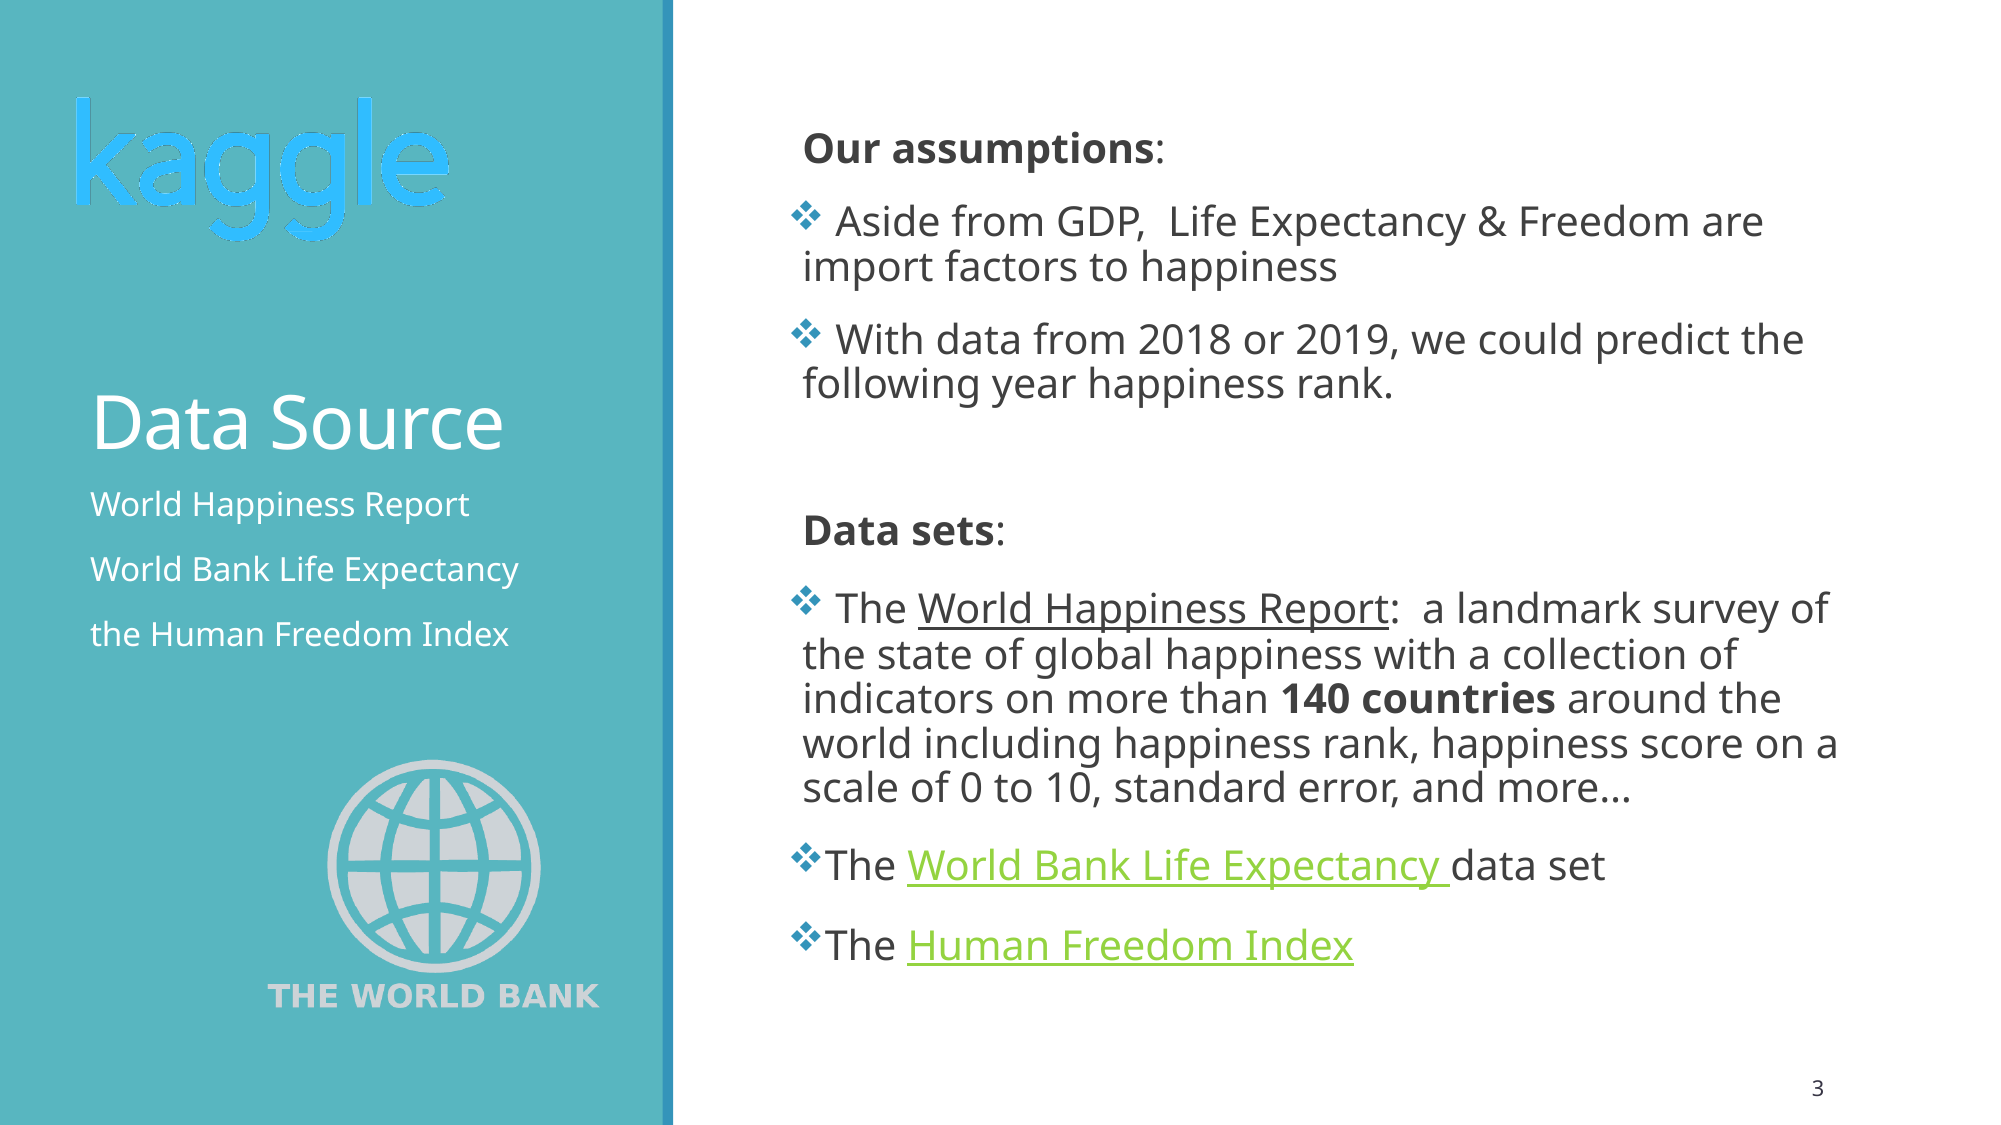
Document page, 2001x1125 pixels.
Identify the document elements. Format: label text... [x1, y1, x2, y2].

slide_number 3 [1624, 1059, 1840, 1120]
list Our assumptions: Aside from GDP, Life Expectancy & Freedom are import factors to happiness With data from 2018 or 2019, we could predict the following year happiness rank. Data sets: The World Happiness Report: a landmark survey of the state of global happiness with a collection of indicators on more than 140 countries around the world including happiness rank, happiness score on a scale of 0 to 10, standard error, and more… The World Bank Life Expectancy data set The Human Freedom Index [787, 120, 1853, 983]
list World Happiness Report World Bank Life Expectancy the Human Freedom Index [75, 479, 600, 1035]
picture [74, 96, 450, 242]
title Data Source [75, 97, 600, 473]
picture [267, 758, 601, 1008]
